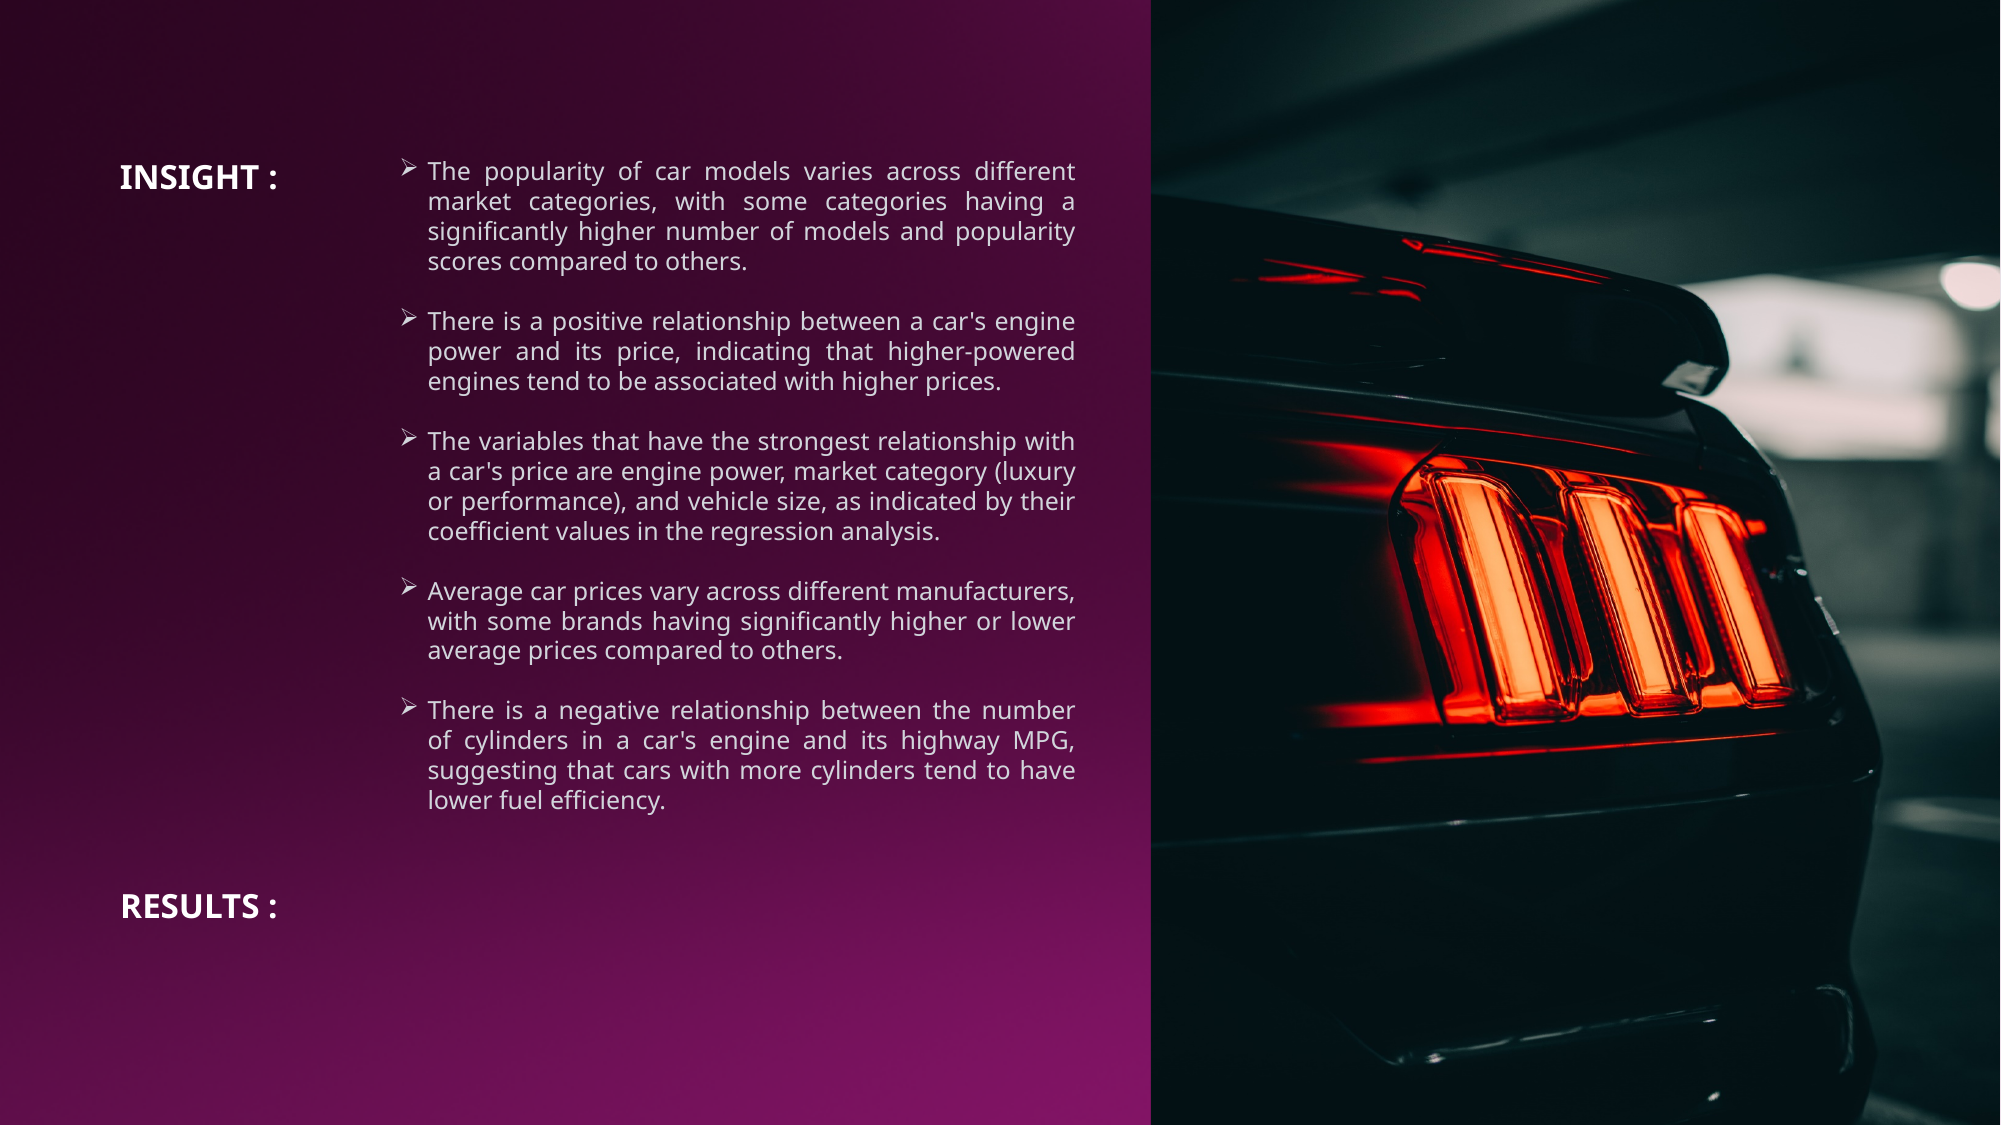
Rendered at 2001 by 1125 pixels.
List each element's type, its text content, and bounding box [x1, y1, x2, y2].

text_box INSIGHT : [13, 148, 384, 204]
text_box The popularity of car models varies across different market categories, with some categories having a significantly higher number of models and popularity scores compared to others. There is a positive relationship between a car's engine power and its price, indicating that higher-powered engines tend to be associated with higher prices. The variables that have the strongest relationship with a car's price are engine power, market category (luxury or performance), and vehicle size, as indicated by their coefficient values in the regression analysis. Average car prices vary across different manufacturers, with some brands having significantly higher or lower average prices compared to others. There is a negative relationship between the number of cylinders in a car's engine and its highway MPG, suggesting that cars with more cylinders tend to have lower fuel efficiency. [384, 148, 1092, 822]
picture [0, 0, 2001, 1125]
text_box RESULTS : [13, 877, 385, 933]
